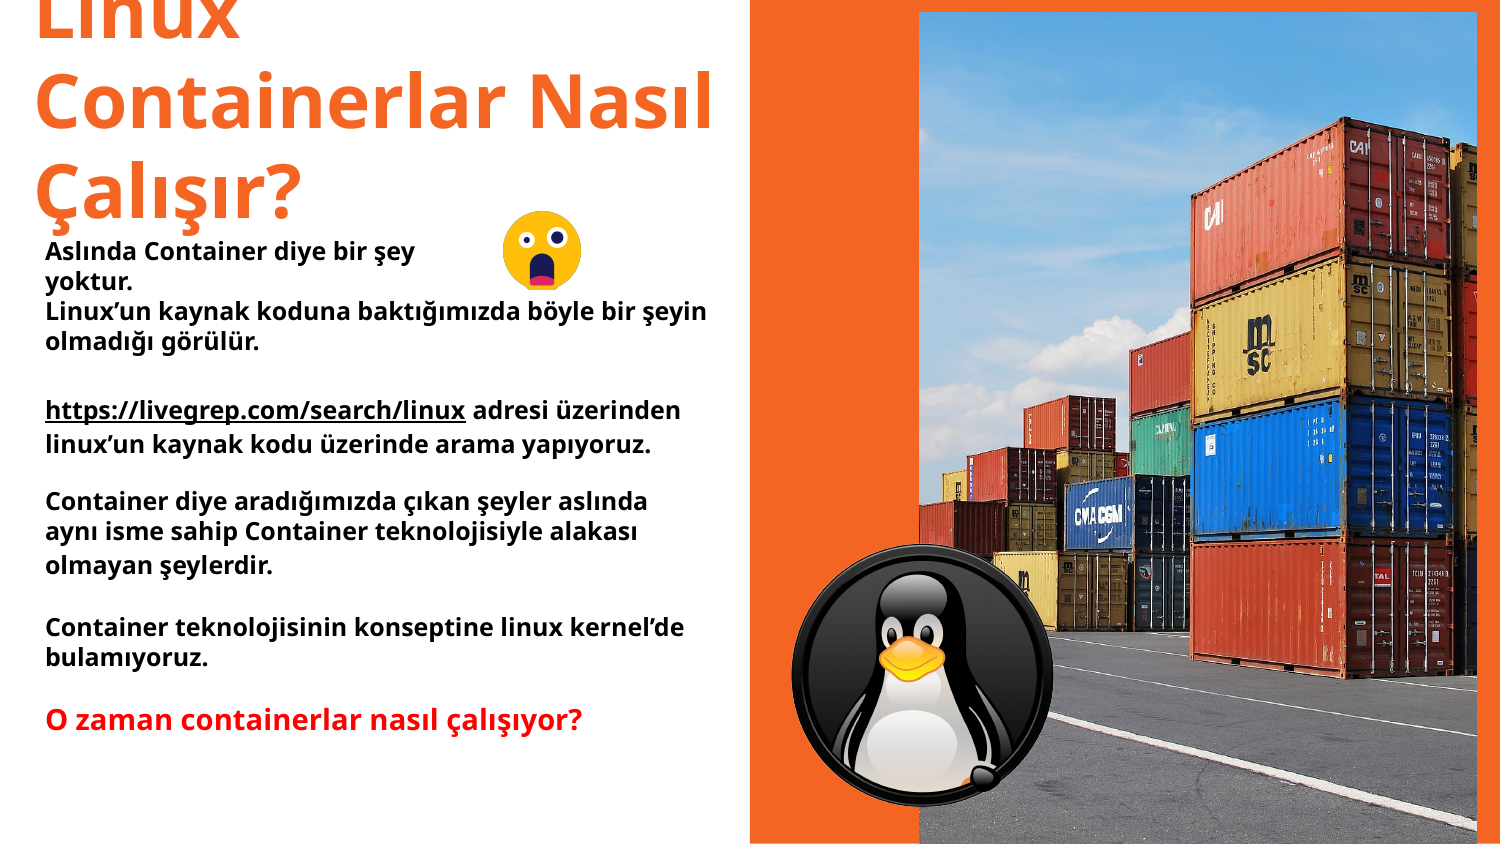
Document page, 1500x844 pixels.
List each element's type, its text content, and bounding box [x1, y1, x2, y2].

text_box Container teknolojisinin konseptine linux kernel’de bulamıyoruz. O zaman containerlar nasıl çalışıyor? [30, 596, 724, 787]
text_box https://livegrep.com/search/linux adresi üzerinden linux’un kaynak kodu üzerinde arama yapıyoruz. [30, 379, 732, 474]
text_box Linux’un kaynak koduna baktığımızda böyle bir şeyin olmadığı görülür. [30, 280, 732, 371]
text_box Container diye aradığımızda çıkan şeyler aslında aynı isme sahip Container teknolojisiyle alakası olmayan şeylerdir. [30, 470, 724, 595]
title Linux Containerlar Nasıl Çalışır? [18, 0, 737, 208]
picture [790, 12, 1477, 844]
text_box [29, 211, 582, 290]
